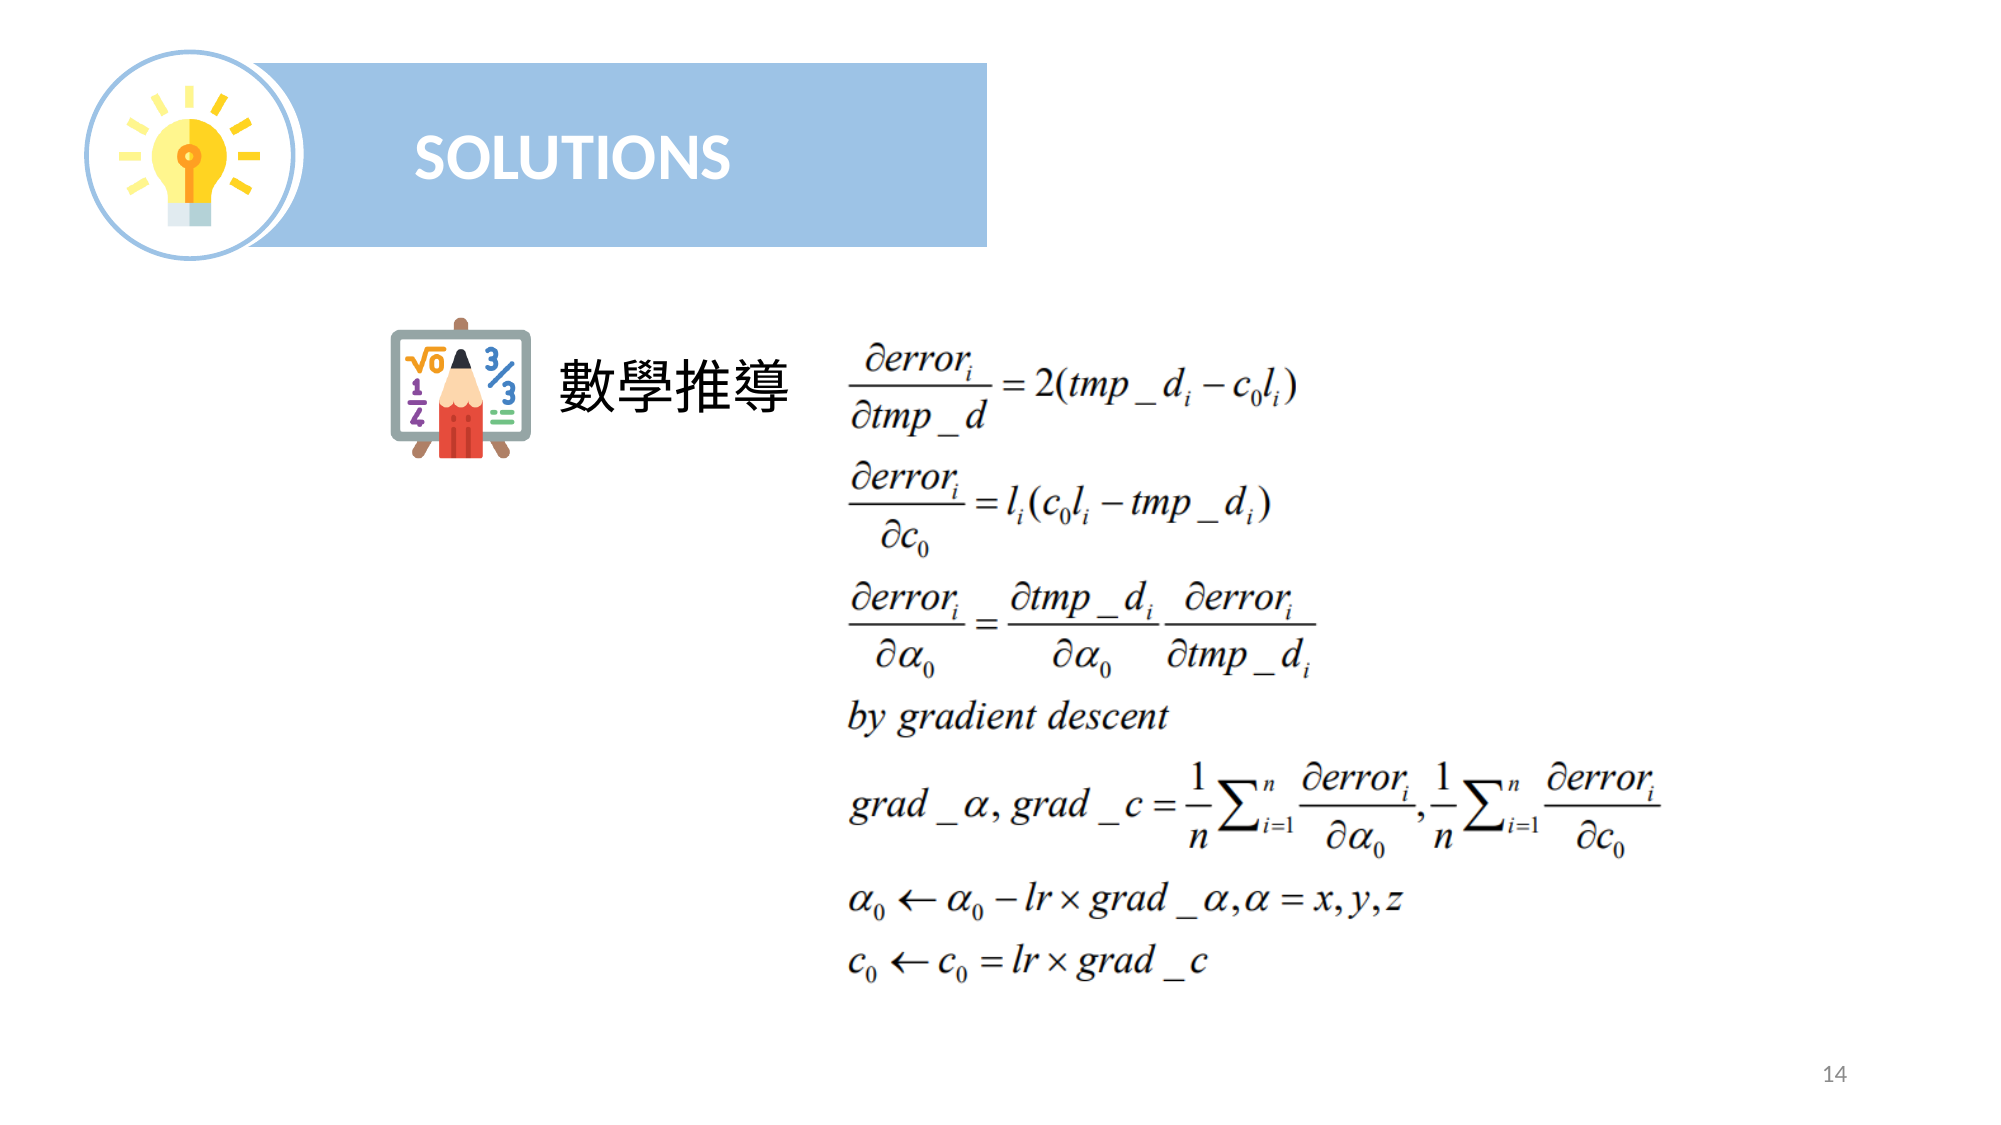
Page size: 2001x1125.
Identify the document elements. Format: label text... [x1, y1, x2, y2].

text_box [86, 48, 987, 259]
slide_number 14 [1412, 1042, 1863, 1103]
text_box 數學推導 [553, 343, 825, 428]
picture [825, 326, 1688, 1000]
picture [375, 305, 553, 477]
